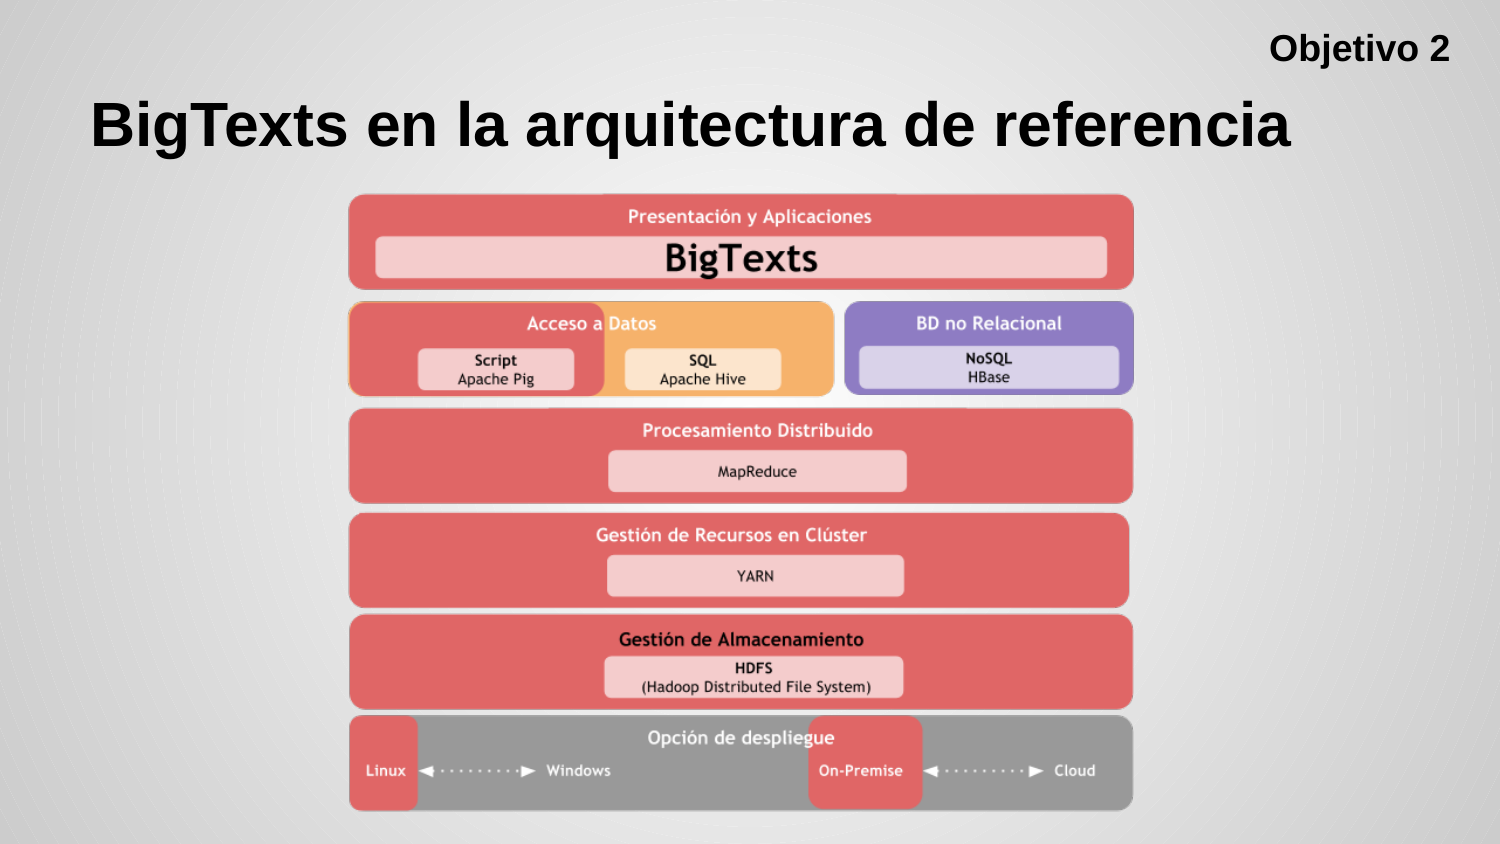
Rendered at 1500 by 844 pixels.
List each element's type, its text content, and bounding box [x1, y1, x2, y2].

picture [331, 174, 1169, 844]
title Objetivo 2 [1254, 0, 1500, 85]
title BigTexts en la arquitectura de referencia [75, 33, 1425, 175]
